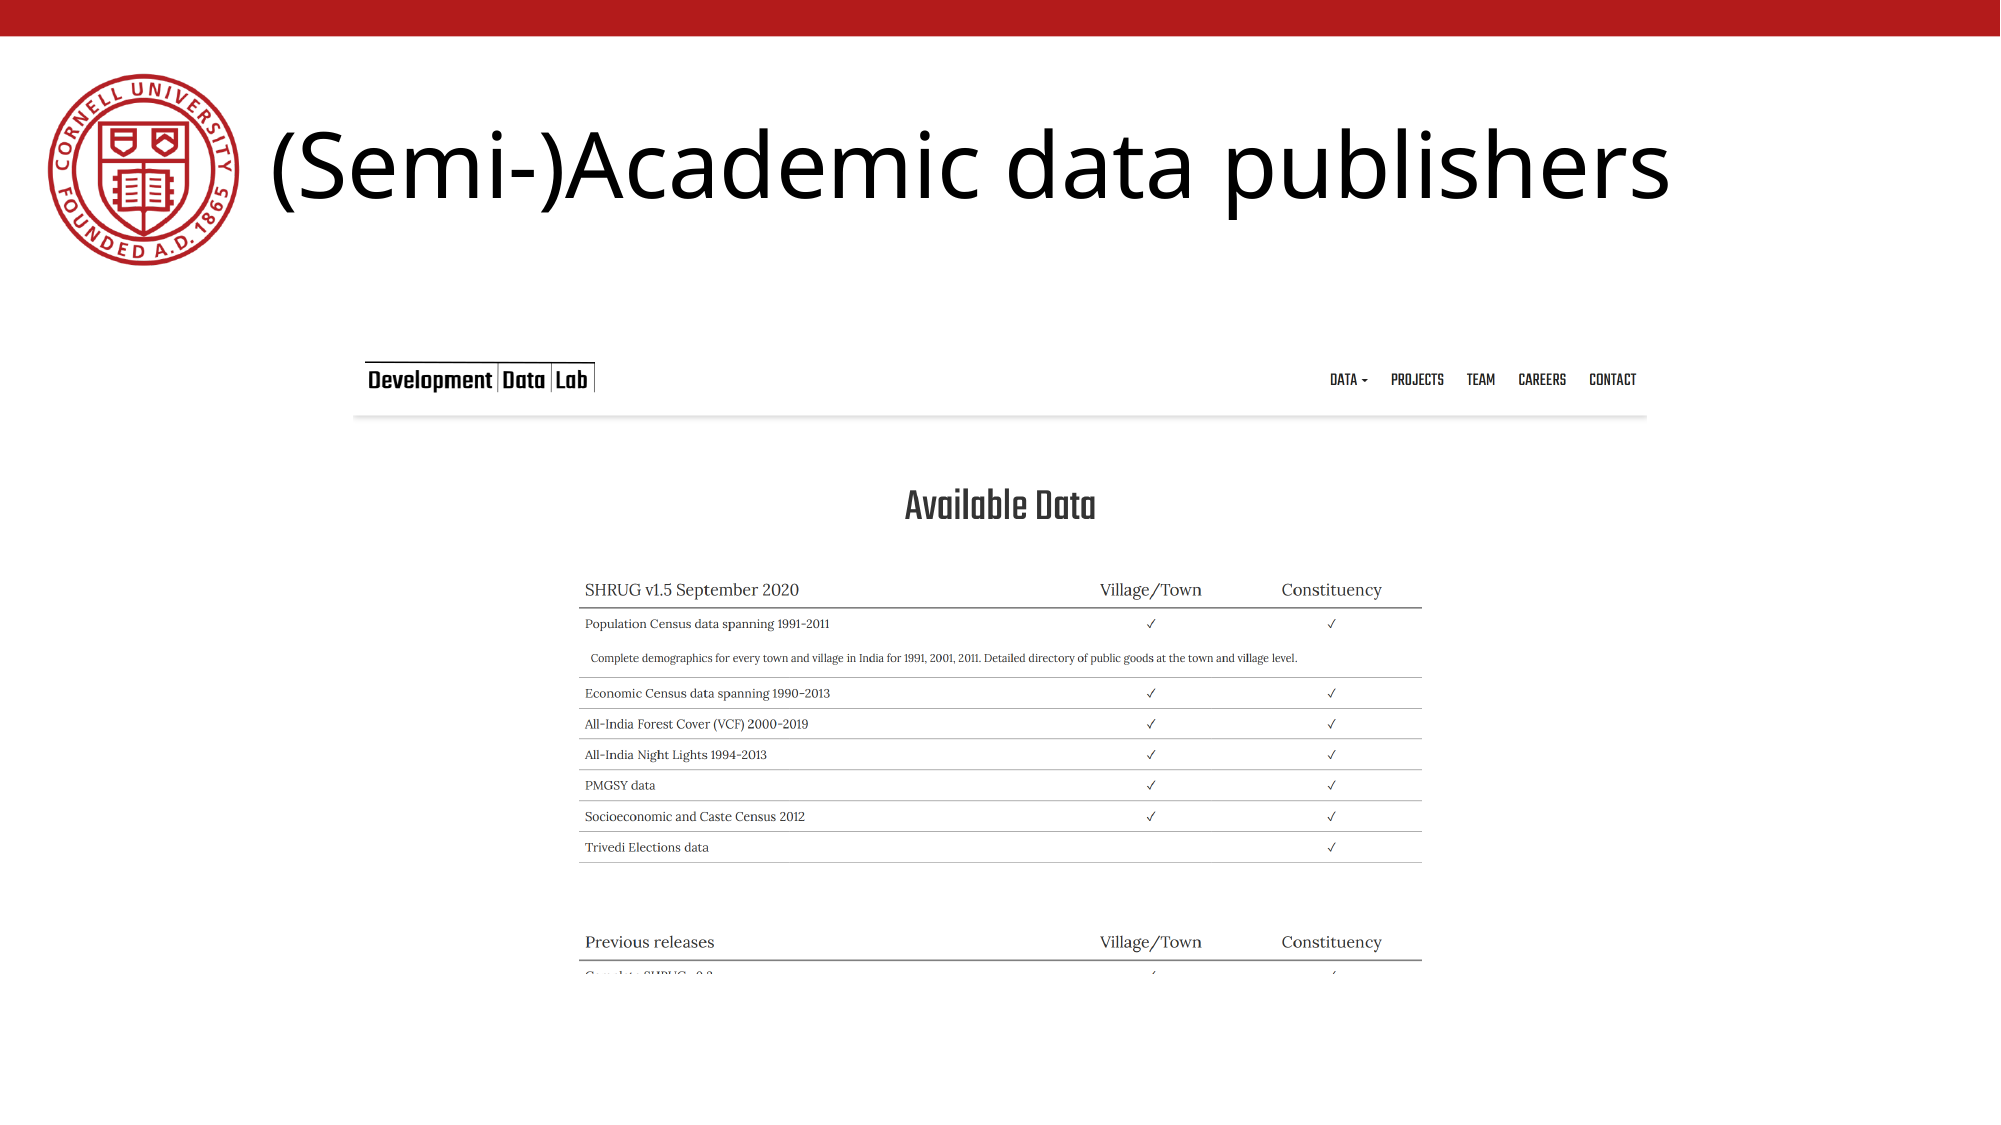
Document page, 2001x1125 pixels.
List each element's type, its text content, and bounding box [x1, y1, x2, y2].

title (Semi-)Academic data publishers [255, 59, 1860, 278]
picture [39, 65, 255, 274]
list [353, 346, 1647, 974]
